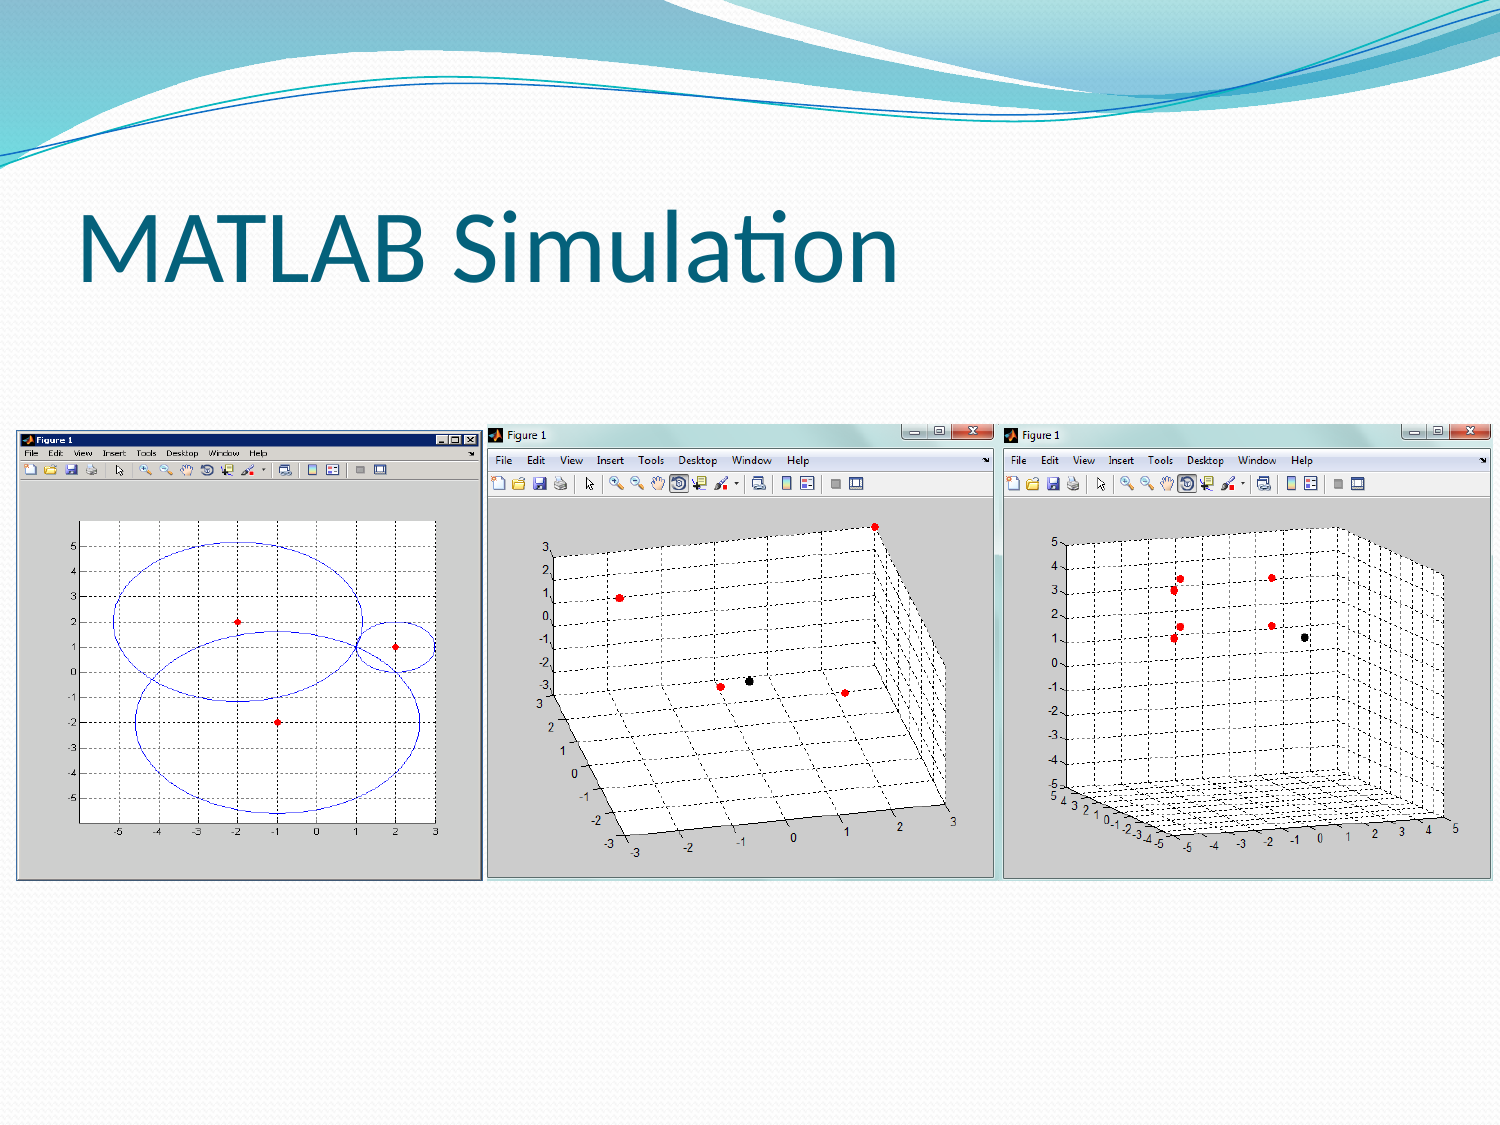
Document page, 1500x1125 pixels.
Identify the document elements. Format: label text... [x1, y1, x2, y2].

title MATLAB Simulation [75, 115, 1425, 303]
picture [487, 424, 1494, 881]
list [15, 430, 482, 881]
